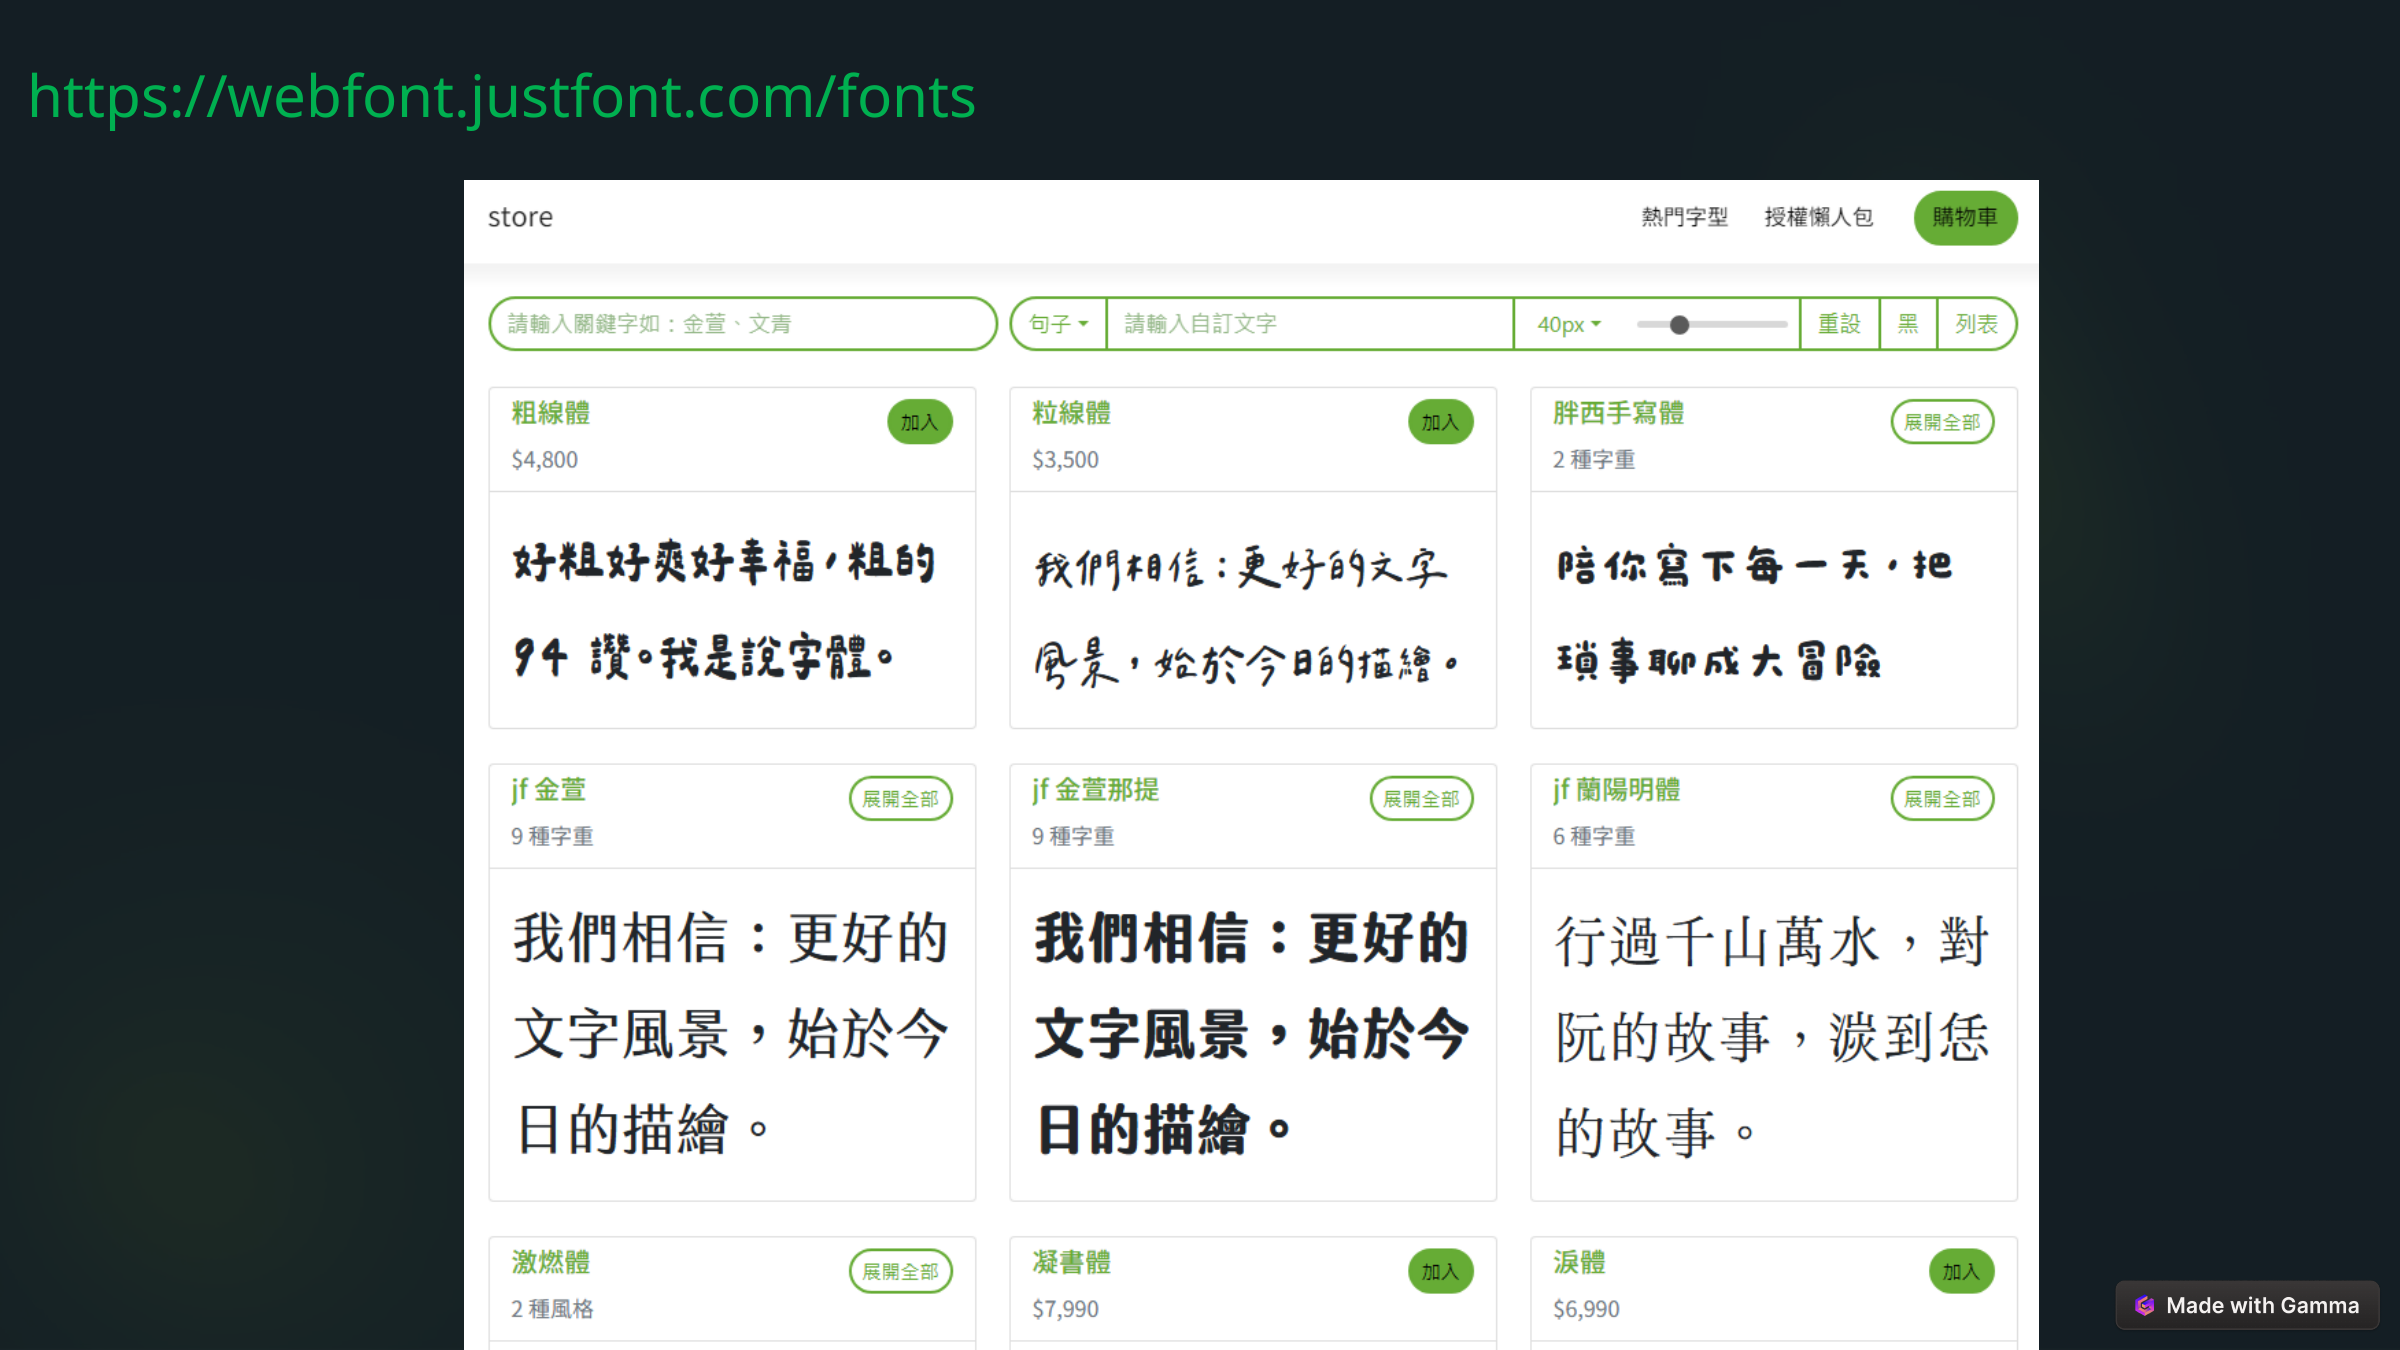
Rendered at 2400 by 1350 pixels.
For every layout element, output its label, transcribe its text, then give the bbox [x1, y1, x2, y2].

picture [2106, 1271, 2389, 1339]
text_box https://webfont.justfont.com/fonts [12, 51, 1213, 137]
picture [464, 180, 2039, 1350]
